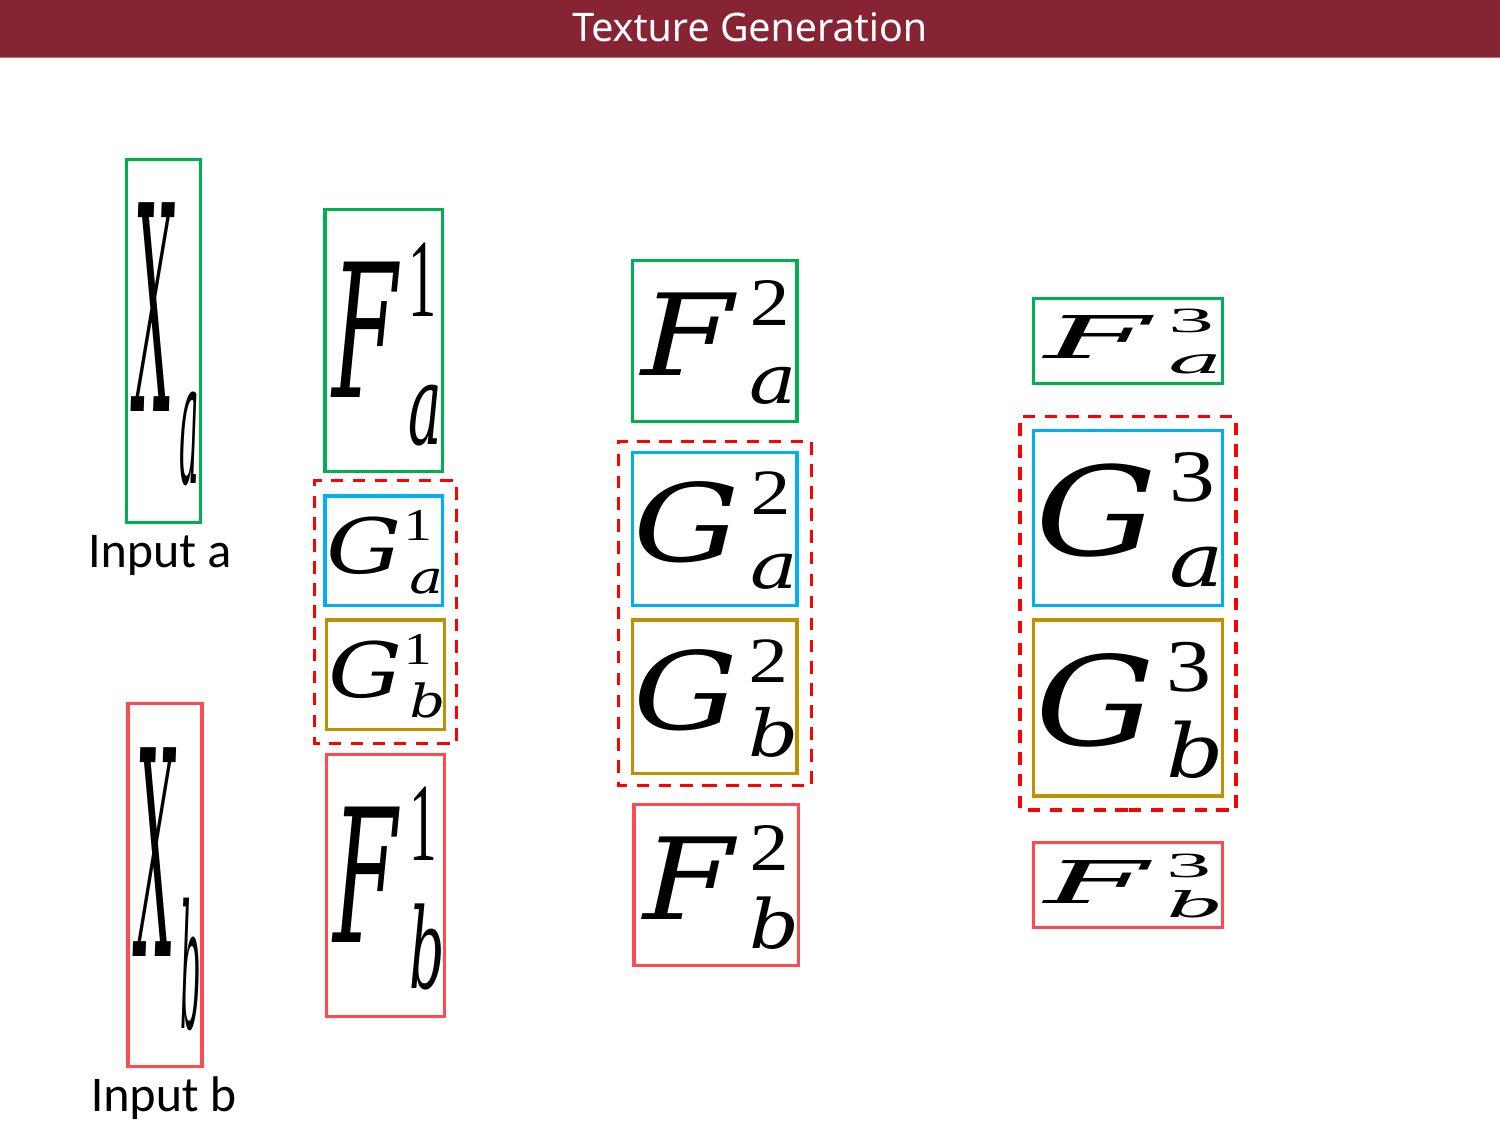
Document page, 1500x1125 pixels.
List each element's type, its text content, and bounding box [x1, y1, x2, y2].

text_box Input b [76, 1053, 252, 1125]
text_box [1019, 416, 1237, 811]
text_box Input a [73, 510, 247, 586]
text_box Texture Generation [0, 0, 1500, 58]
text_box [617, 440, 812, 787]
text_box [313, 480, 457, 745]
